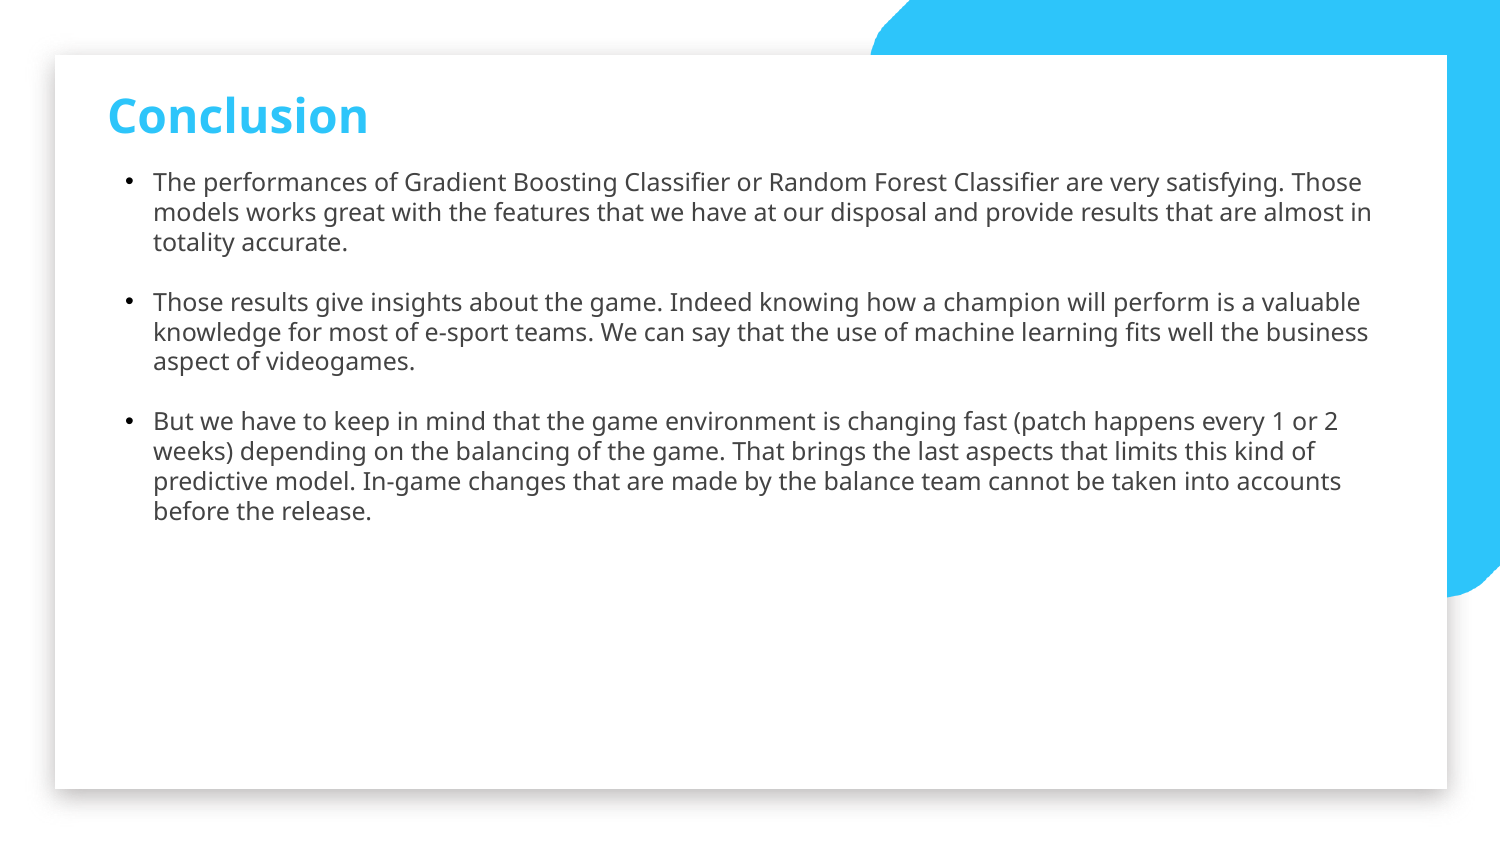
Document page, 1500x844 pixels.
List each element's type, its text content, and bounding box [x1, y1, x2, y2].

picture [0, 0, 1500, 844]
text_box The performances of Gradient Boosting Classifier or Random Forest Classifier are very satisfying. Those models works great with the features that we have at our disposal and provide results that are almost in totality accurate. Those results give insights about the game. Indeed knowing how a champion will perform is a valuable knowledge for most of e-sport teams. We can say that the use of machine learning fits well the business aspect of videogames. But we have to keep in mind that the game environment is changing fast (patch happens every 1 or 2 weeks) depending on the balancing of the game. That brings the last aspects that limits this kind of predictive model. In-game changes that are made by the balance team cannot be taken into accounts before the release. [110, 151, 1423, 701]
text_box Conclusion [92, 70, 893, 152]
